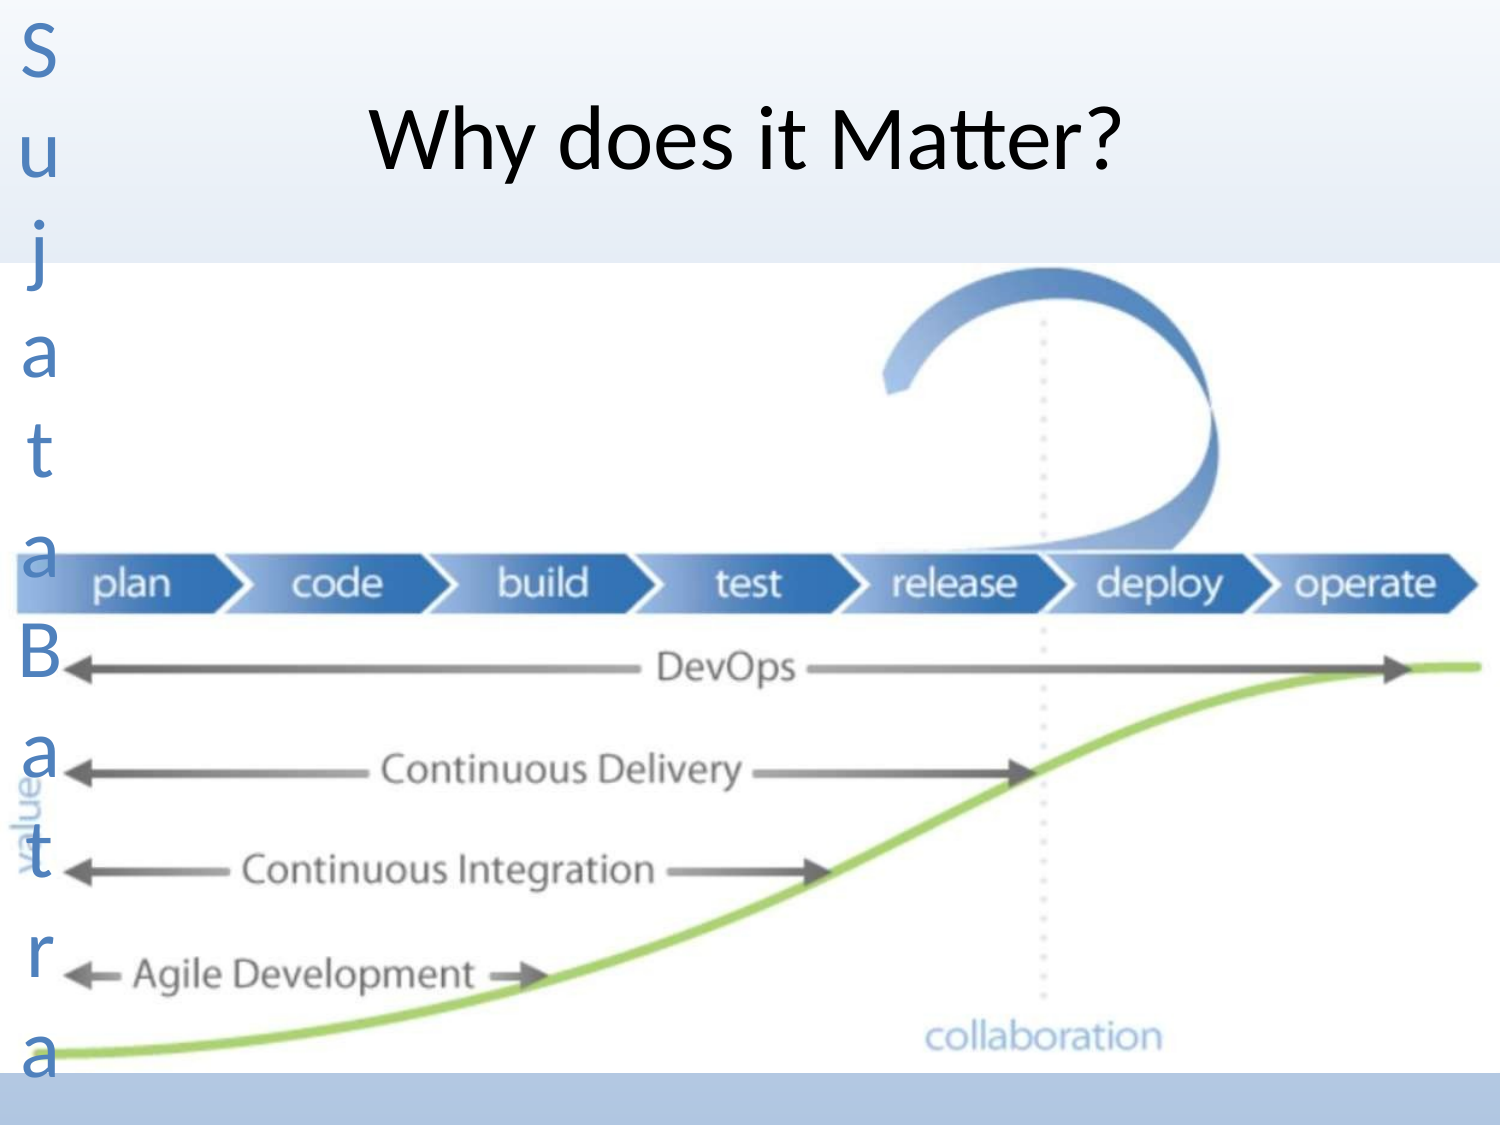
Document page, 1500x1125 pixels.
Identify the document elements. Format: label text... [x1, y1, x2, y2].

text_box Sujata Batra [0, 0, 80, 1102]
title Why does it Matter? [366, 75, 1134, 266]
text_box [80, 263, 1500, 1073]
